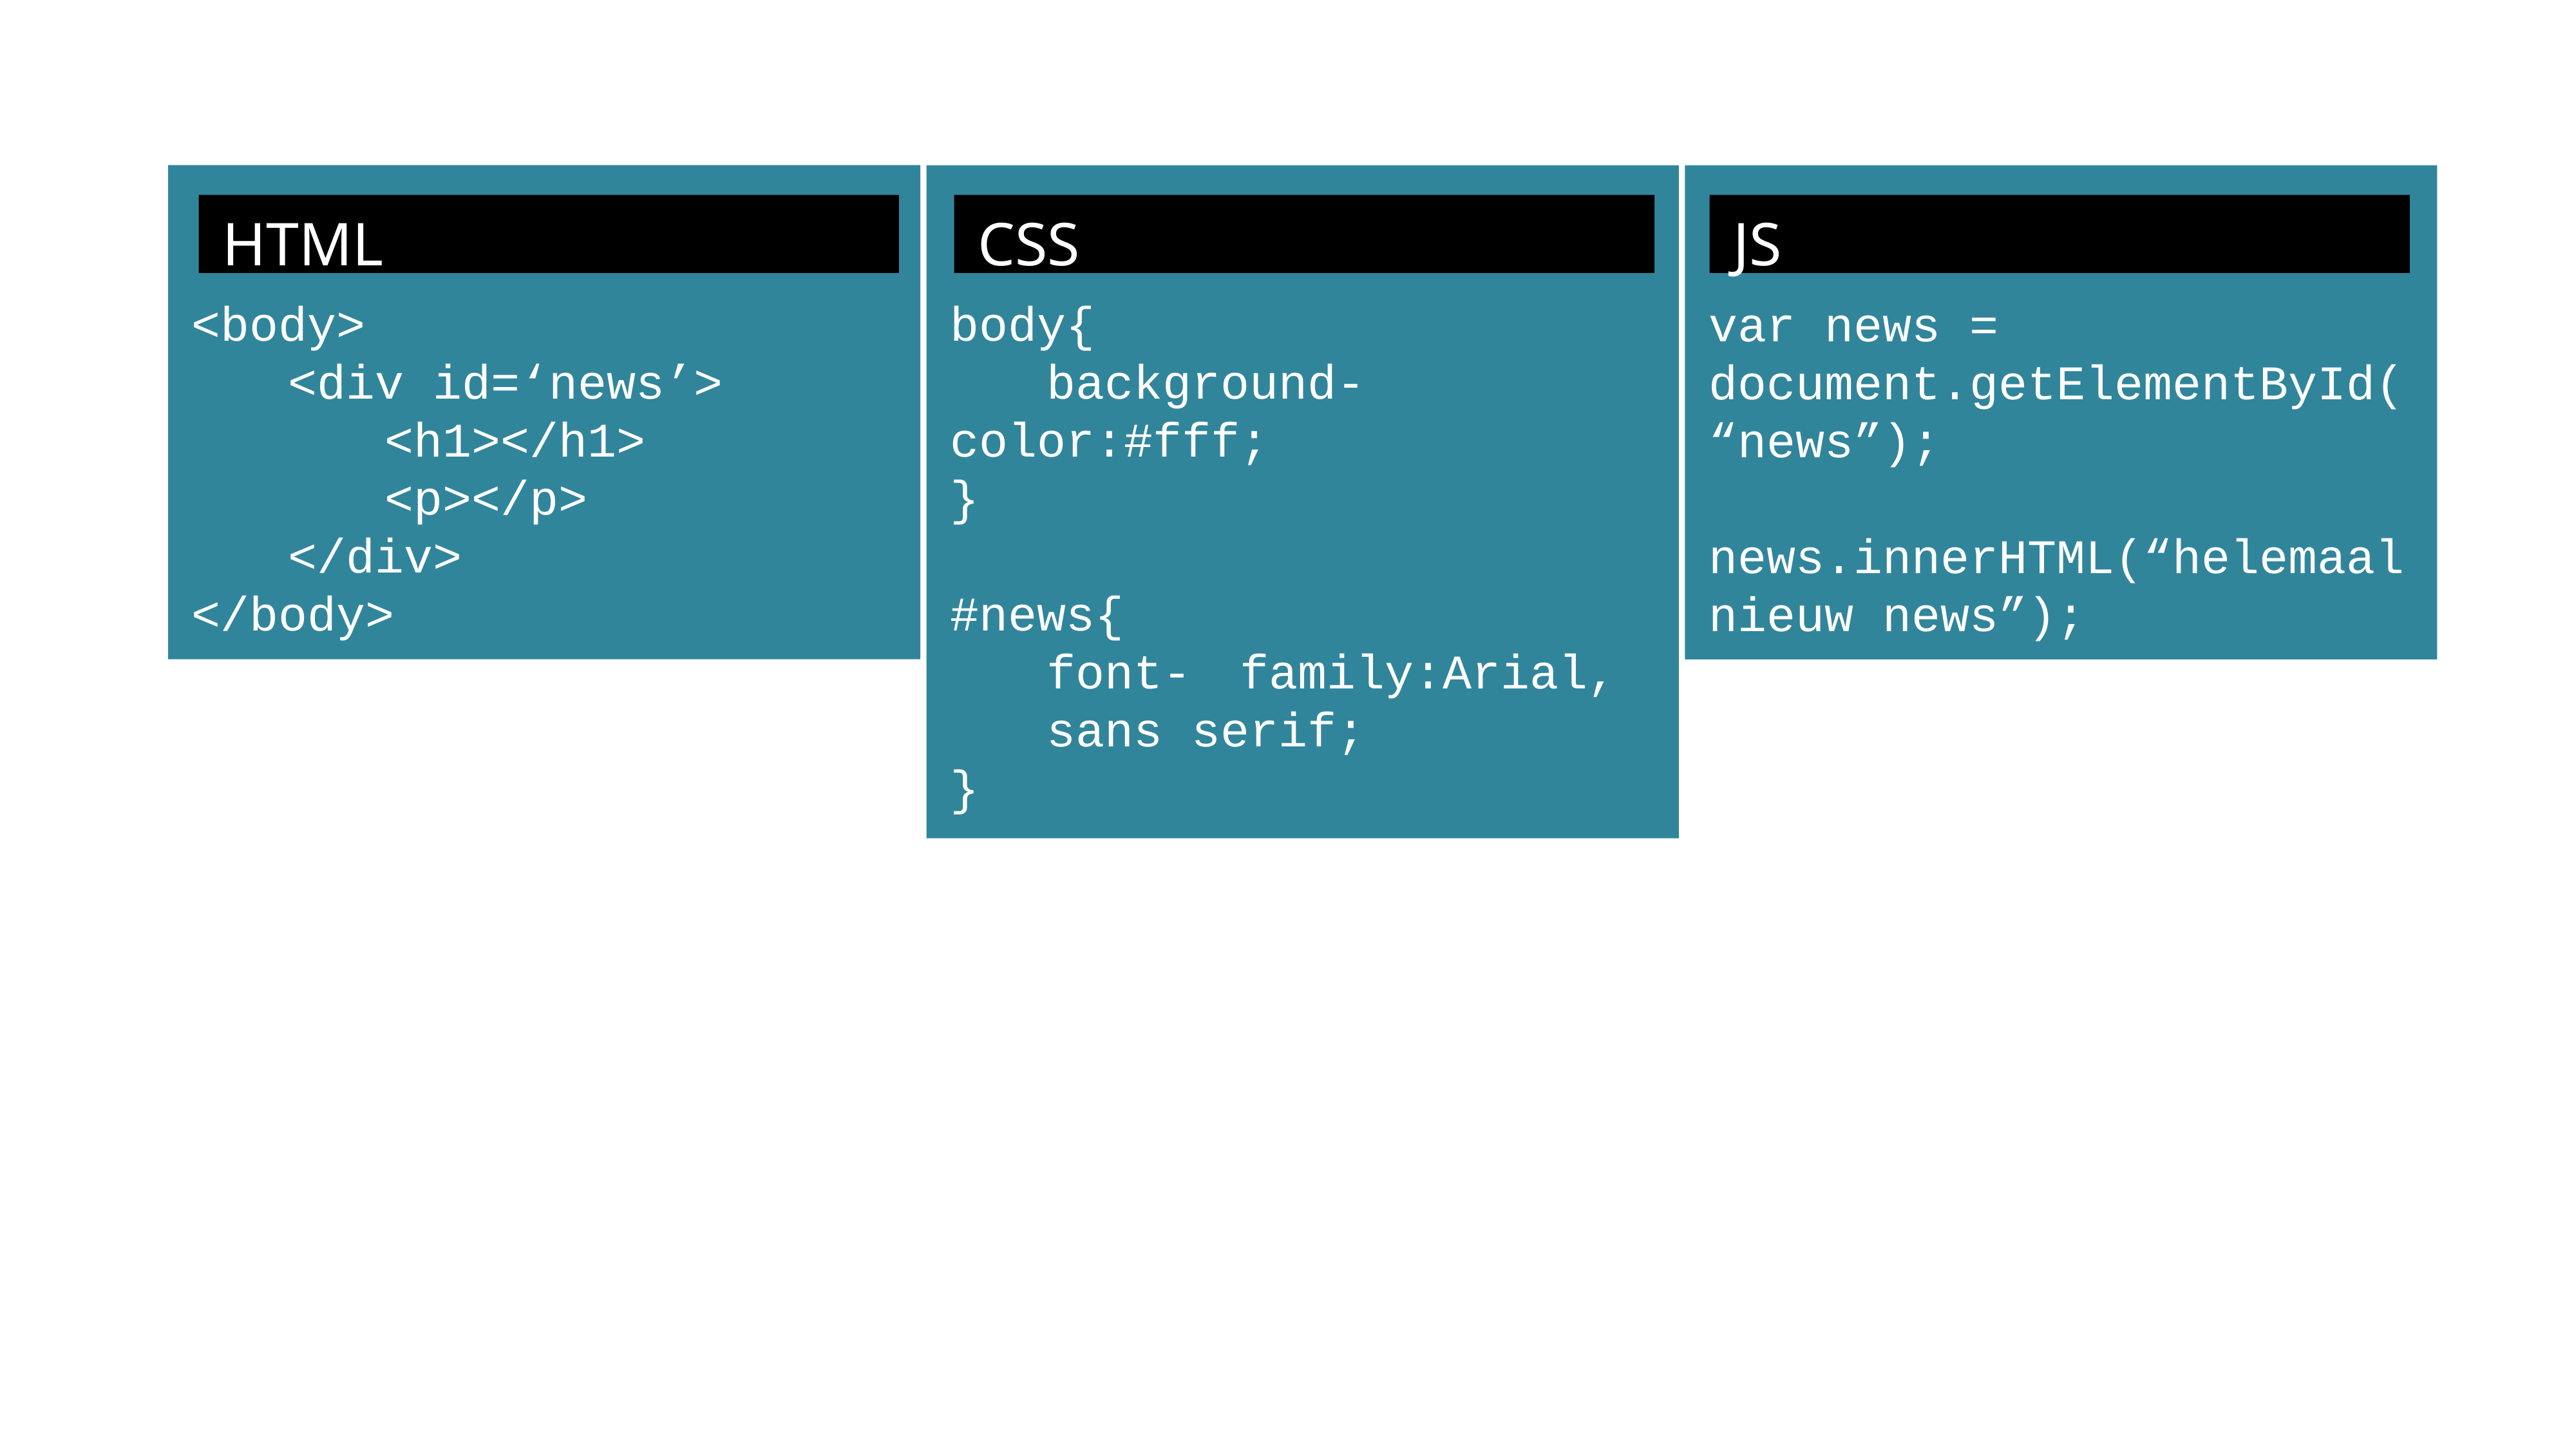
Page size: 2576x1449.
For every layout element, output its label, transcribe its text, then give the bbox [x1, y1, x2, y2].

text_box CSS [954, 194, 1655, 273]
text_box HTML [198, 194, 899, 273]
text_box body{ background- color:#fff; } #news{ font- family:Arial, sans serif; } [926, 165, 1679, 838]
text_box JS [1709, 194, 2410, 273]
text_box var news = document.getElementById(“news”); news.innerHTML(“helemaal nieuw news”); [1685, 165, 2438, 659]
text_box <body> <div id=‘news’> <h1></h1> <p></p> </div> </body> [168, 165, 921, 659]
